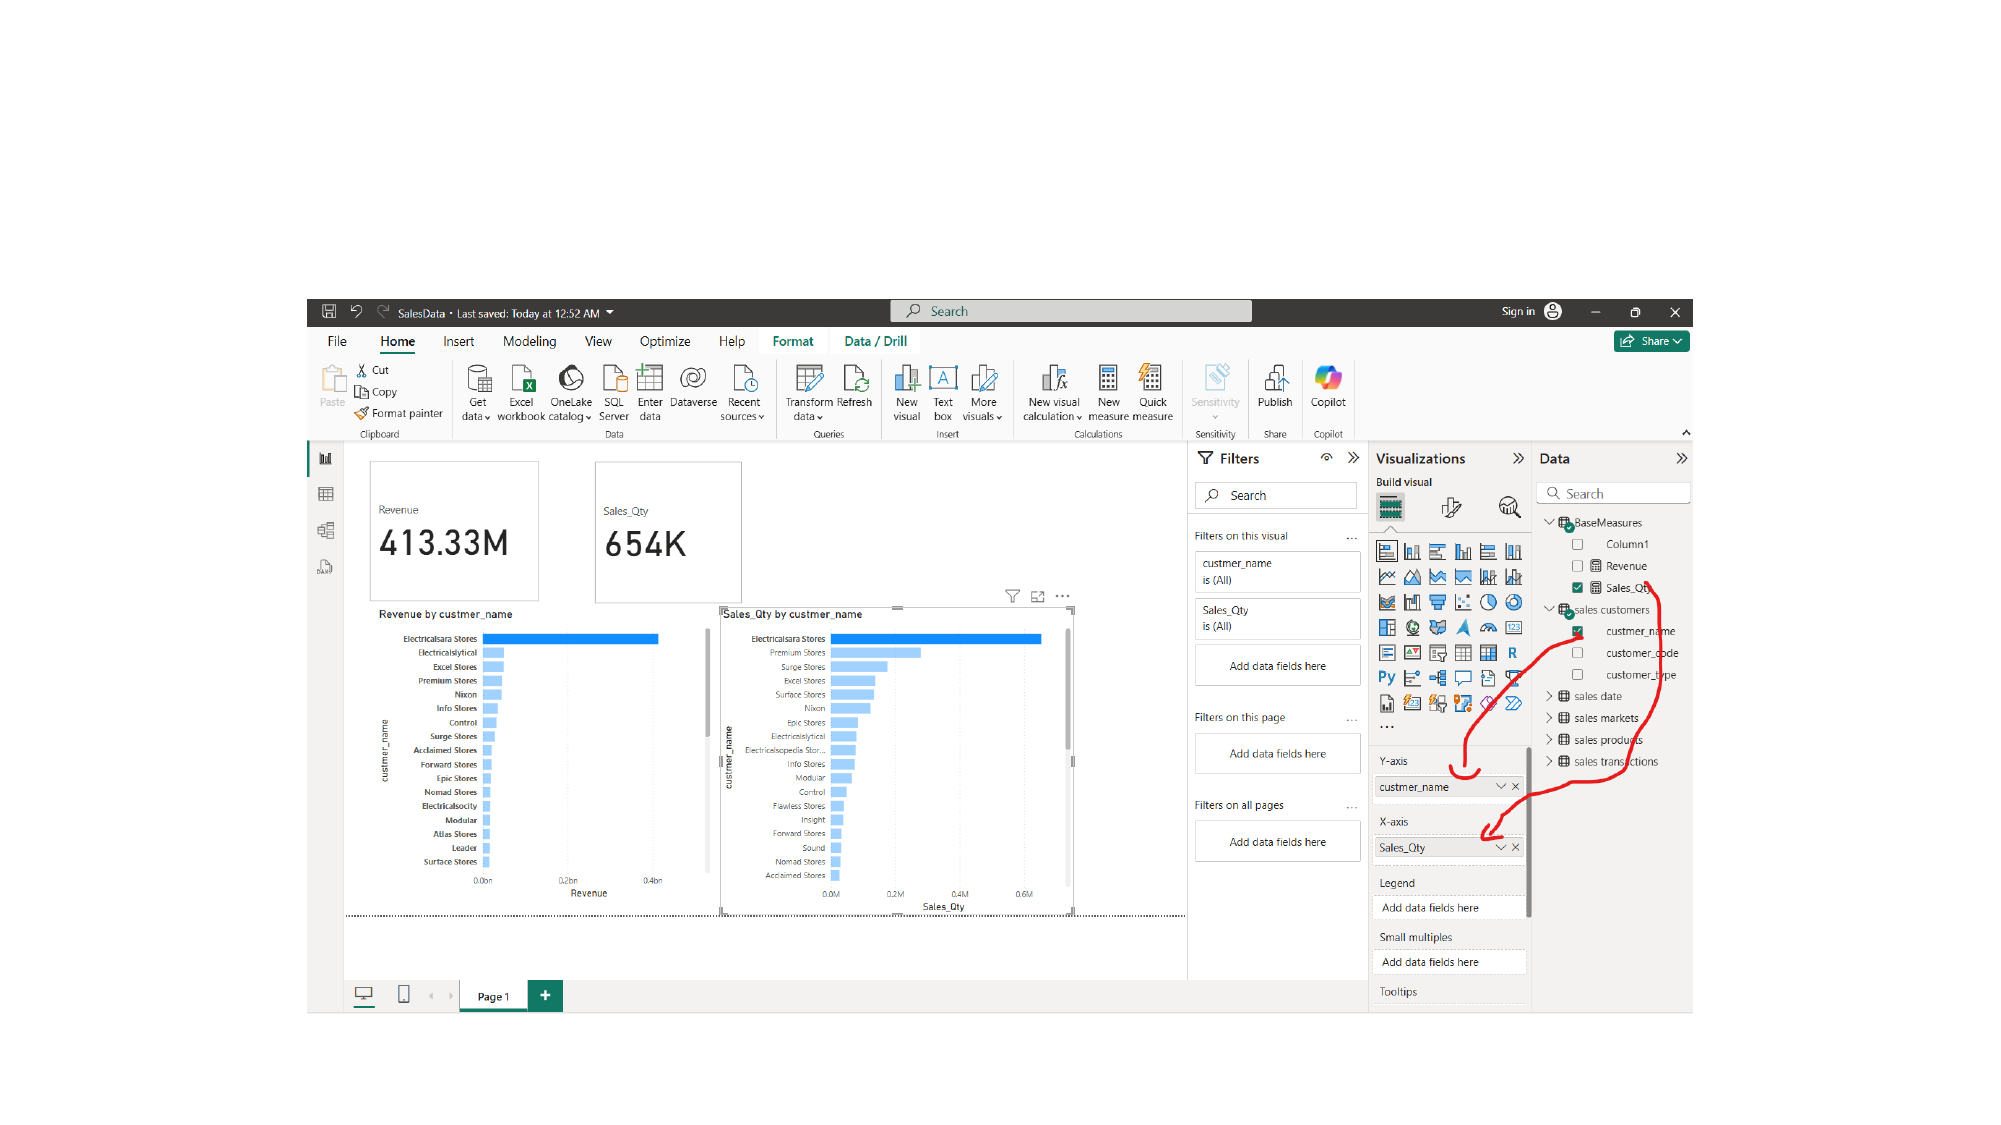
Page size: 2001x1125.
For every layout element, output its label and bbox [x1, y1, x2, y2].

list [307, 299, 1693, 1014]
